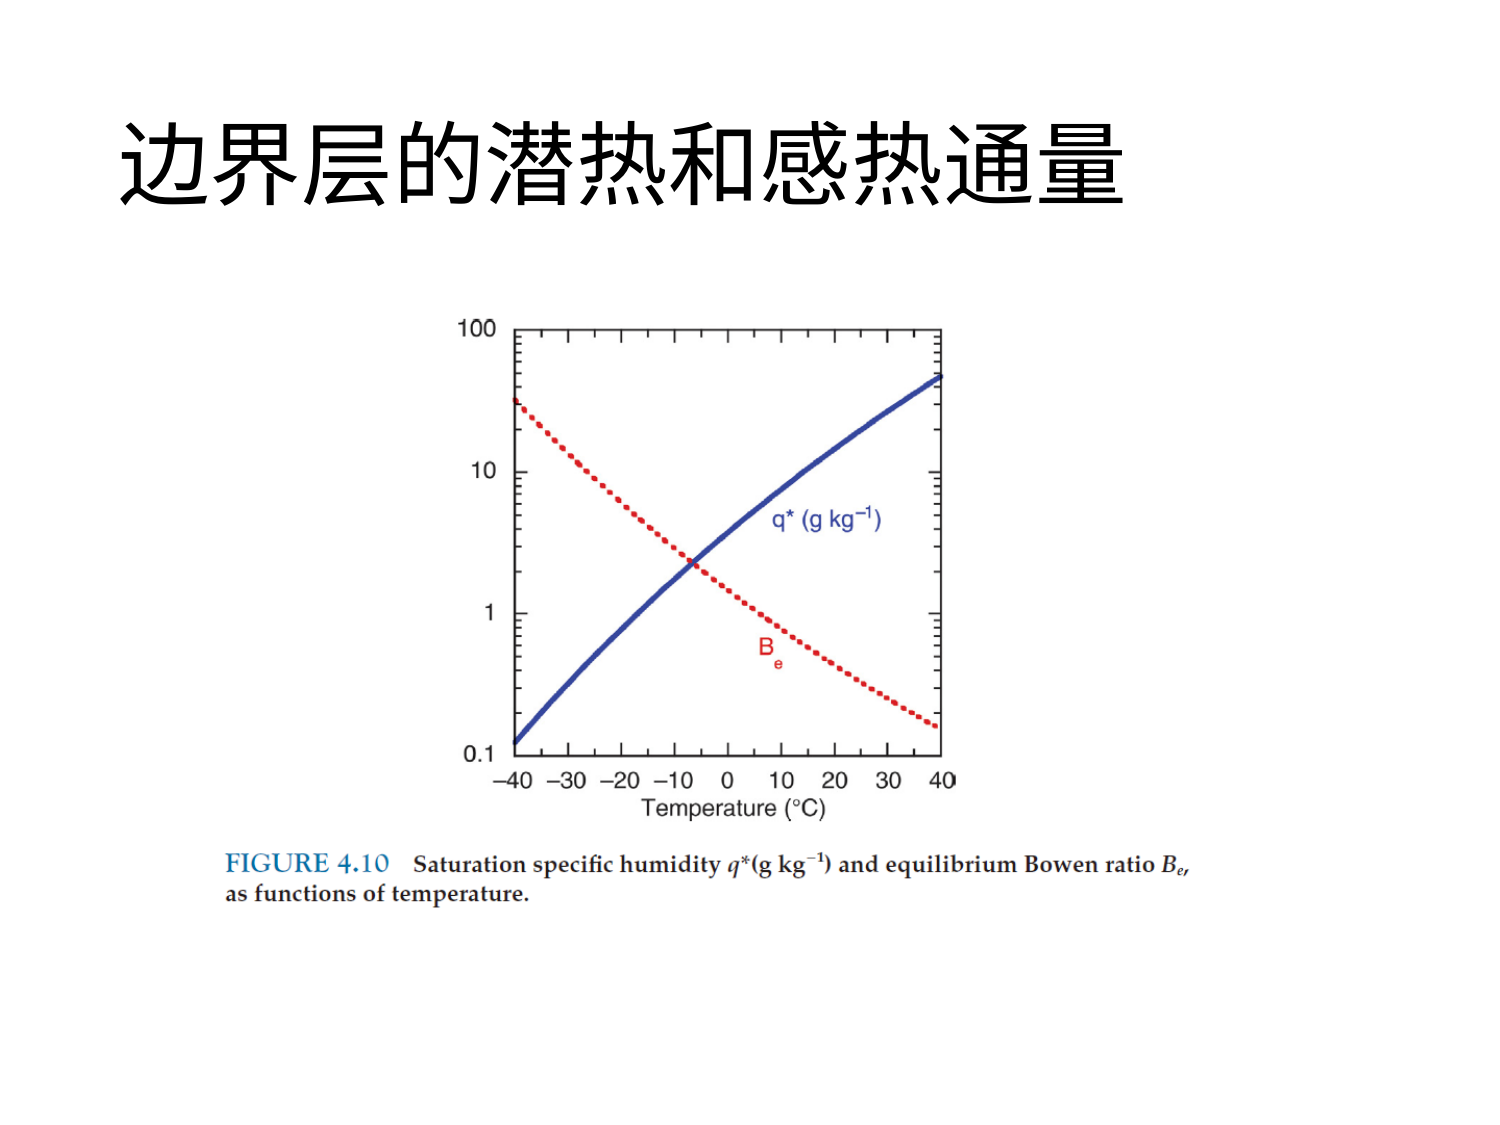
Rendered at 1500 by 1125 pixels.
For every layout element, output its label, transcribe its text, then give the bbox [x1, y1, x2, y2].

picture [205, 297, 1206, 920]
title 边界层的潜热和感热通量 [103, 59, 1397, 278]
